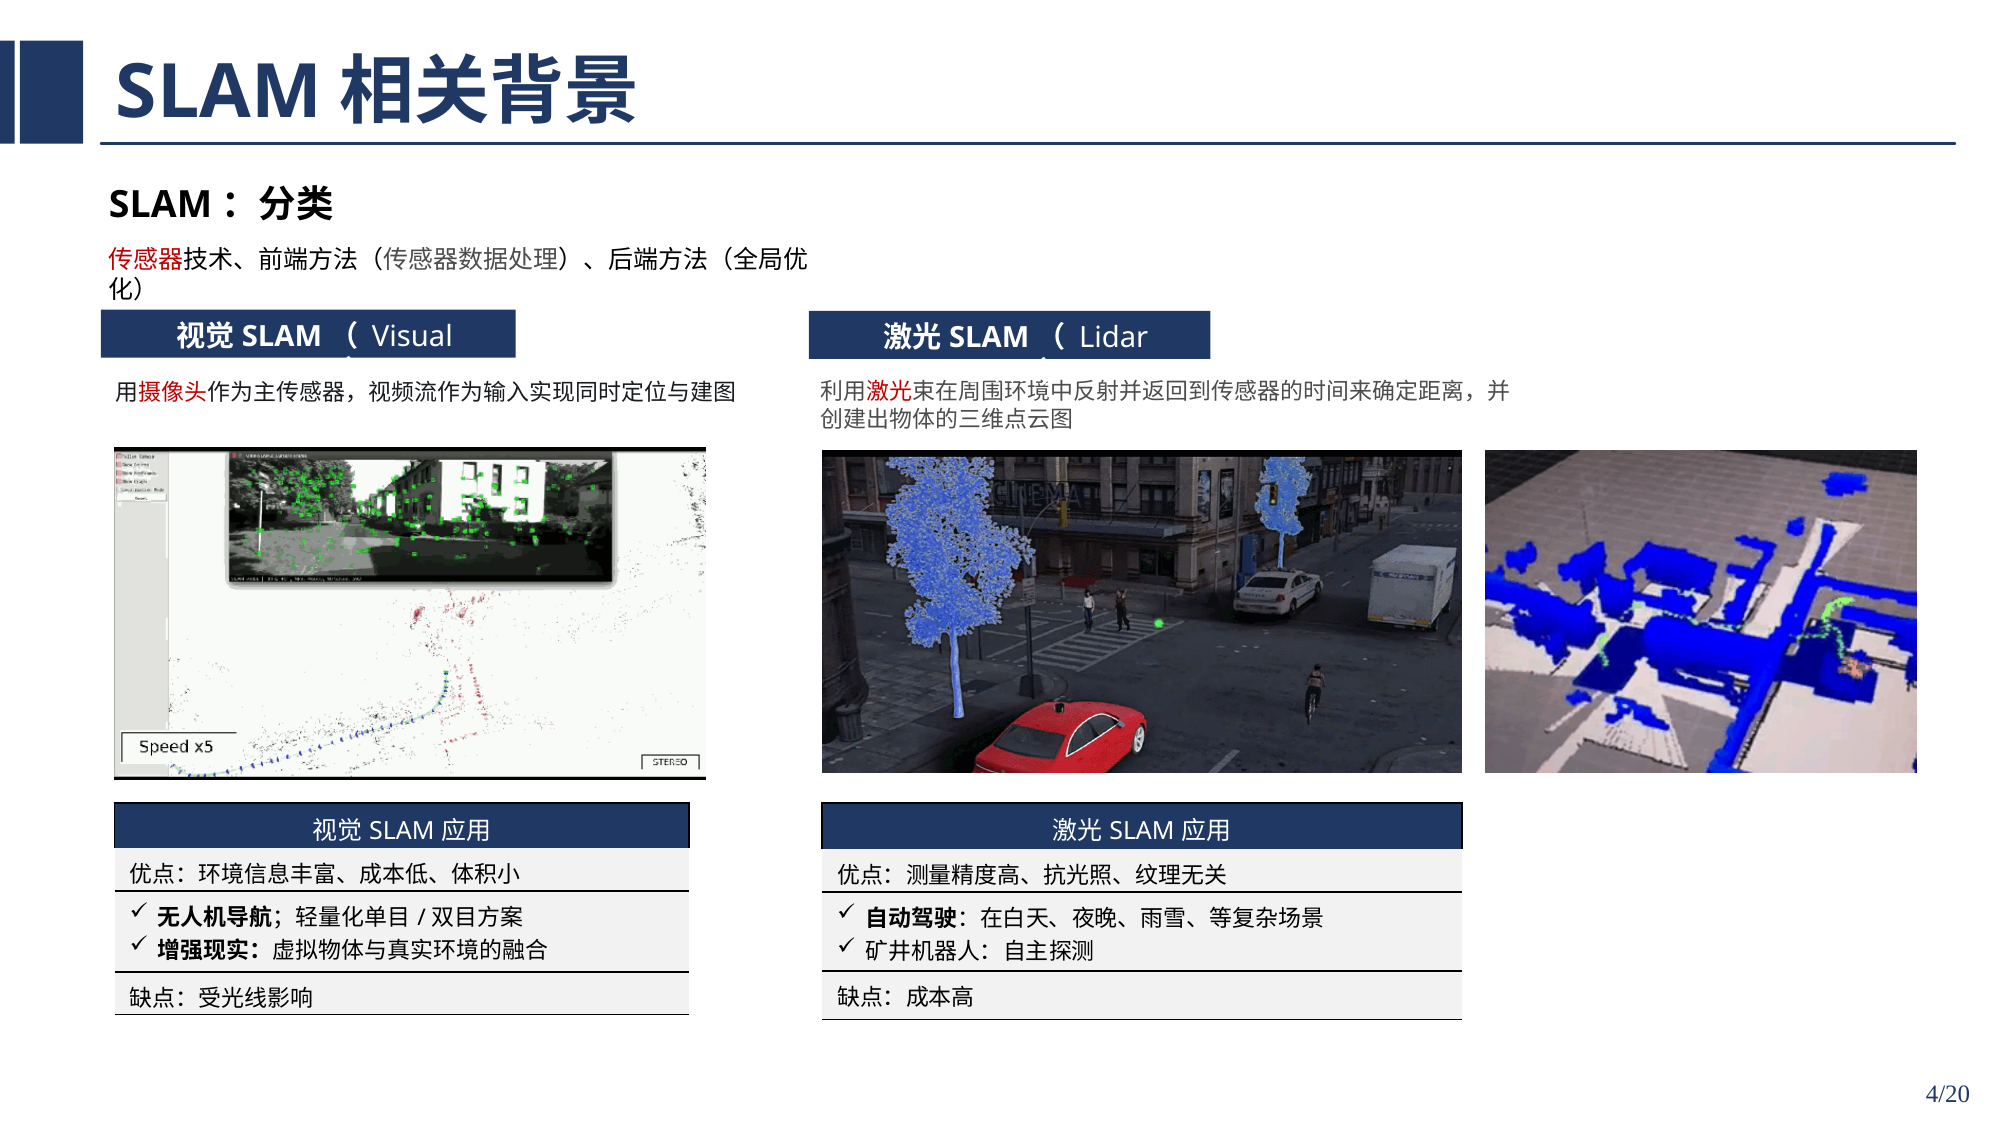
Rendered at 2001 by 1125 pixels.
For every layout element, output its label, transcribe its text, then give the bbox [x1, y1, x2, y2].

table_cell 优点：测量精度高、抗光照、纹理无关 [822, 849, 1462, 891]
table_header 视觉SLAM应用 [115, 804, 688, 848]
text_box 传感器技术、前端方法（传感器数据处理）、后端方法（全局优化） [94, 235, 868, 311]
title SLAM相关背景 [100, 33, 1191, 154]
table_cell 缺点：受光线影响 [115, 973, 689, 1014]
picture [821, 450, 1462, 773]
table_cell 无人机导航；轻量化单目/双目方案 增强现实：虚拟物体与真实环境的融合 [115, 892, 689, 971]
table_cell 优点：环境信息丰富、成本低、体积小 [115, 848, 689, 890]
slide_number 4/20 [1535, 1062, 1986, 1123]
table_header 激光SLAM应用 [823, 804, 1461, 849]
table_cell 缺点：成本高 [822, 972, 1462, 1019]
picture [114, 447, 706, 780]
text_box [100, 309, 113, 359]
text_box SLAM：分类 [93, 164, 1523, 236]
text_box 利用激光束在周围环境中反射并返回到传感器的时间来确定距离，并创建出物体的三维点云图 [805, 369, 1536, 440]
text_box 激光SLAM（ Lidar SLAM ） [808, 310, 1211, 396]
picture [1485, 450, 1917, 773]
table_cell 自动驾驶​​：在白天、夜晚、雨雪、等复杂场景 矿井机器人：自主探测 [822, 893, 1462, 970]
text_box 视觉SLAM（ Visual SLAM ） [113, 309, 516, 395]
text_box 用摄像头作为主传感器，视频流作为输入实现同时定位与建图 [100, 370, 792, 413]
